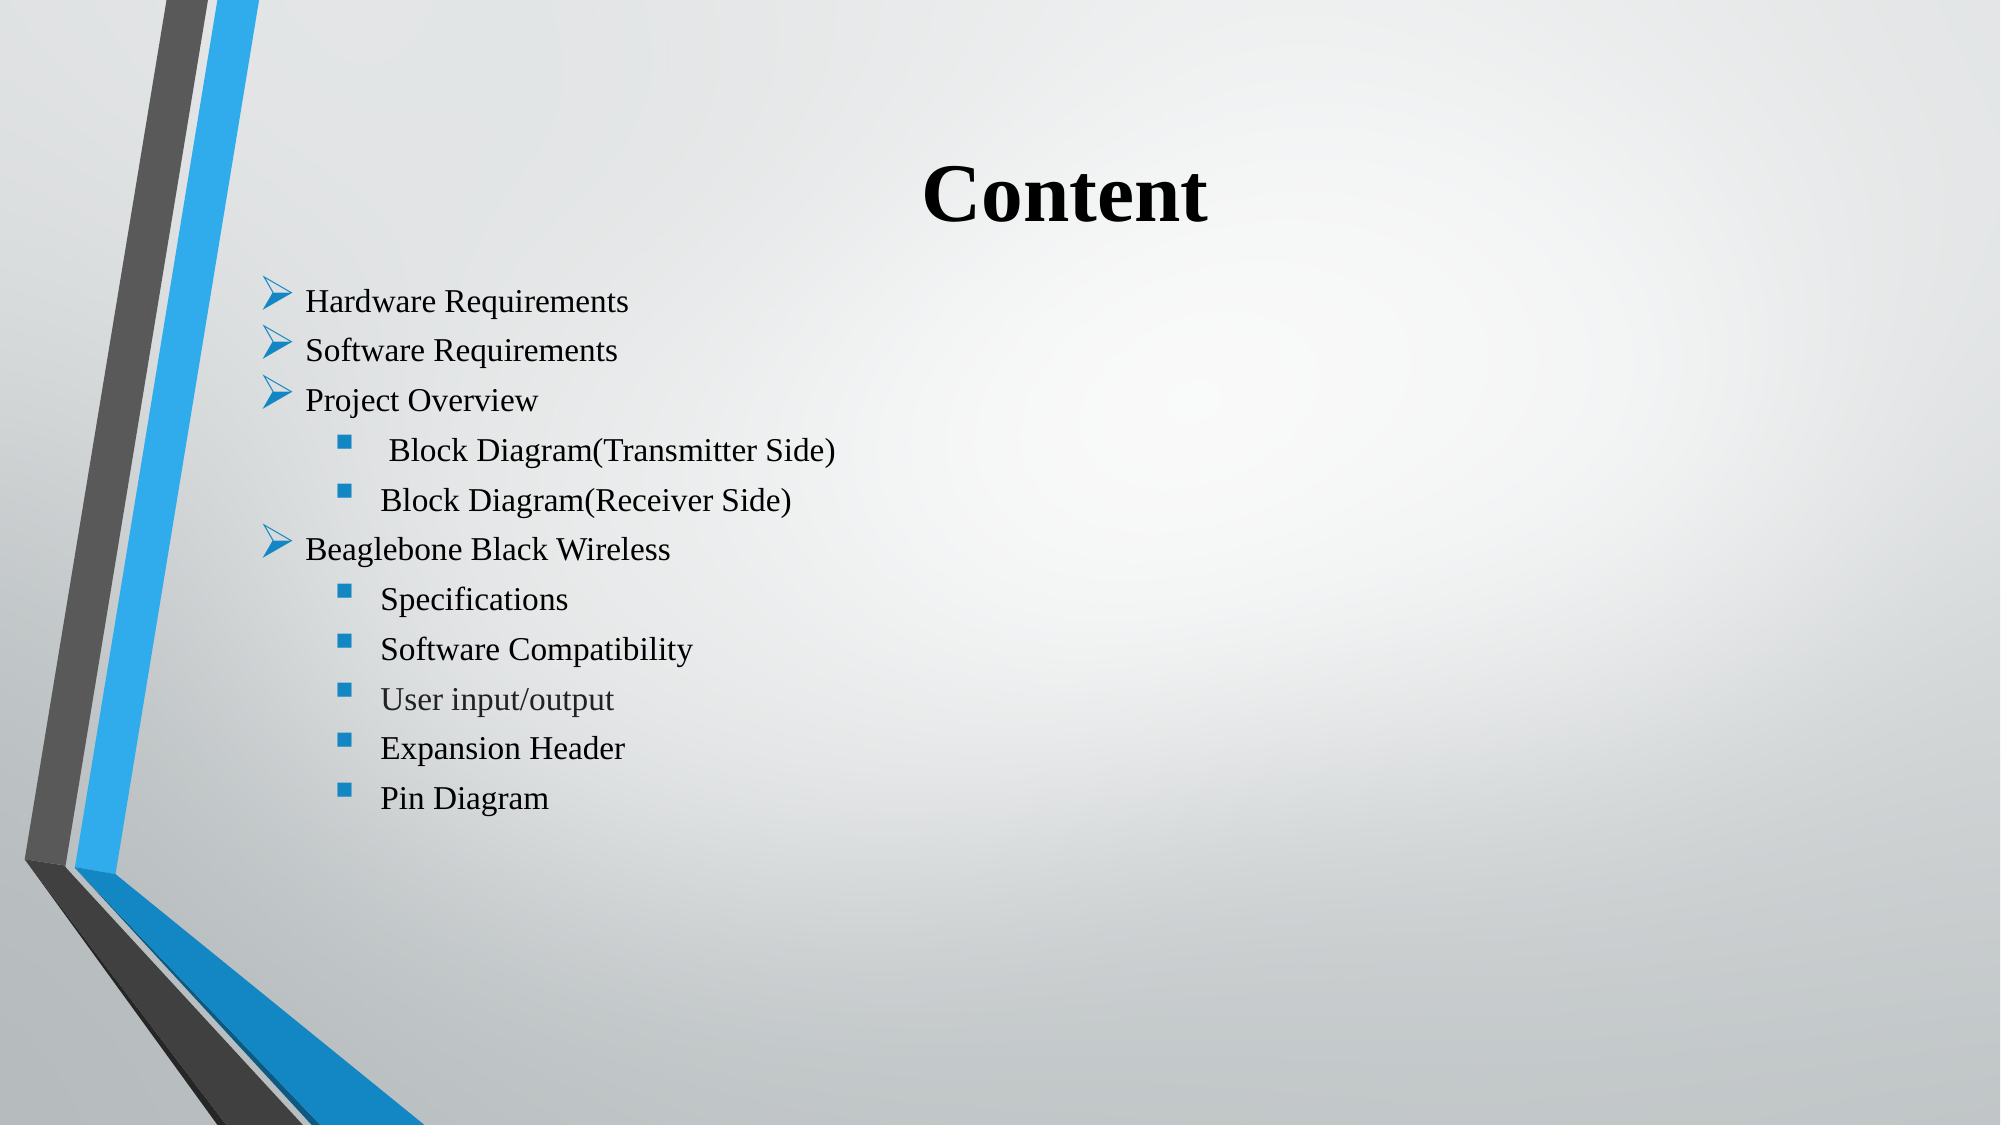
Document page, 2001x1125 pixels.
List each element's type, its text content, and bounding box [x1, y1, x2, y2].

list Hardware Requirements Software Requirements Project Overview Block Diagram(Transmitter Side) Block Diagram(Receiver Side) Beaglebone Black Wireless Specifications Software Compatibility User input/output Expansion Header Pin Diagram [243, 265, 1887, 982]
title Content [243, 90, 1887, 265]
